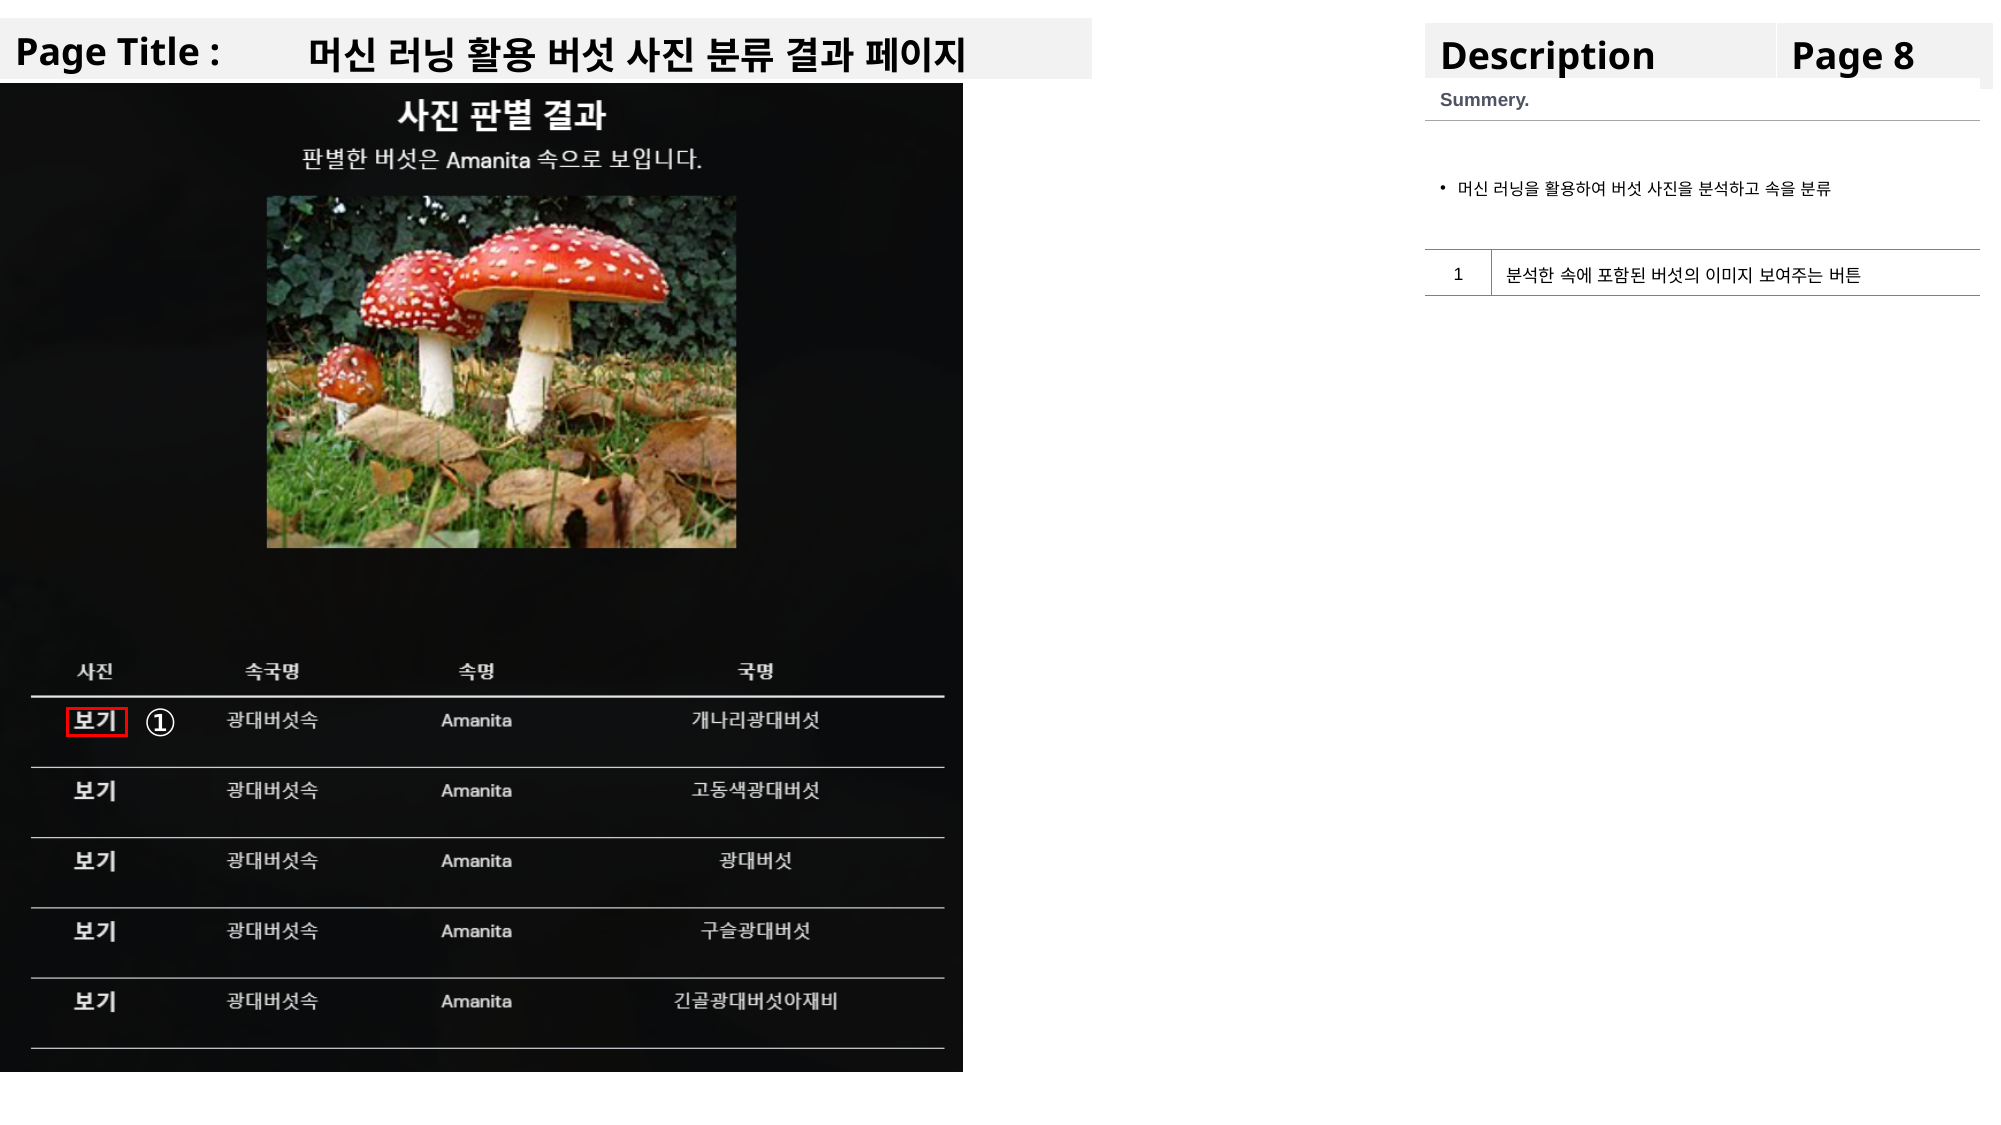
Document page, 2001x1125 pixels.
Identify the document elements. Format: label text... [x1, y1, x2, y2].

table_header Description [1425, 23, 1776, 78]
table_header Page 8 [1777, 23, 1993, 89]
table_header Summery. [1425, 78, 1980, 120]
table_header 머신 러닝 활용 버섯 사진 분류 결과 페이지 [294, 18, 1092, 79]
table_header Page Title : [0, 18, 294, 79]
table_cell 머신 러닝을 활용하여 버섯 사진을 분석하고 속을 분류 [1425, 121, 1980, 249]
table_cell 1 [1425, 250, 1491, 295]
table_cell 분석한 속에 포함된 버섯의 이미지 보여주는 버튼 [1492, 250, 1980, 295]
picture [0, 83, 963, 1072]
